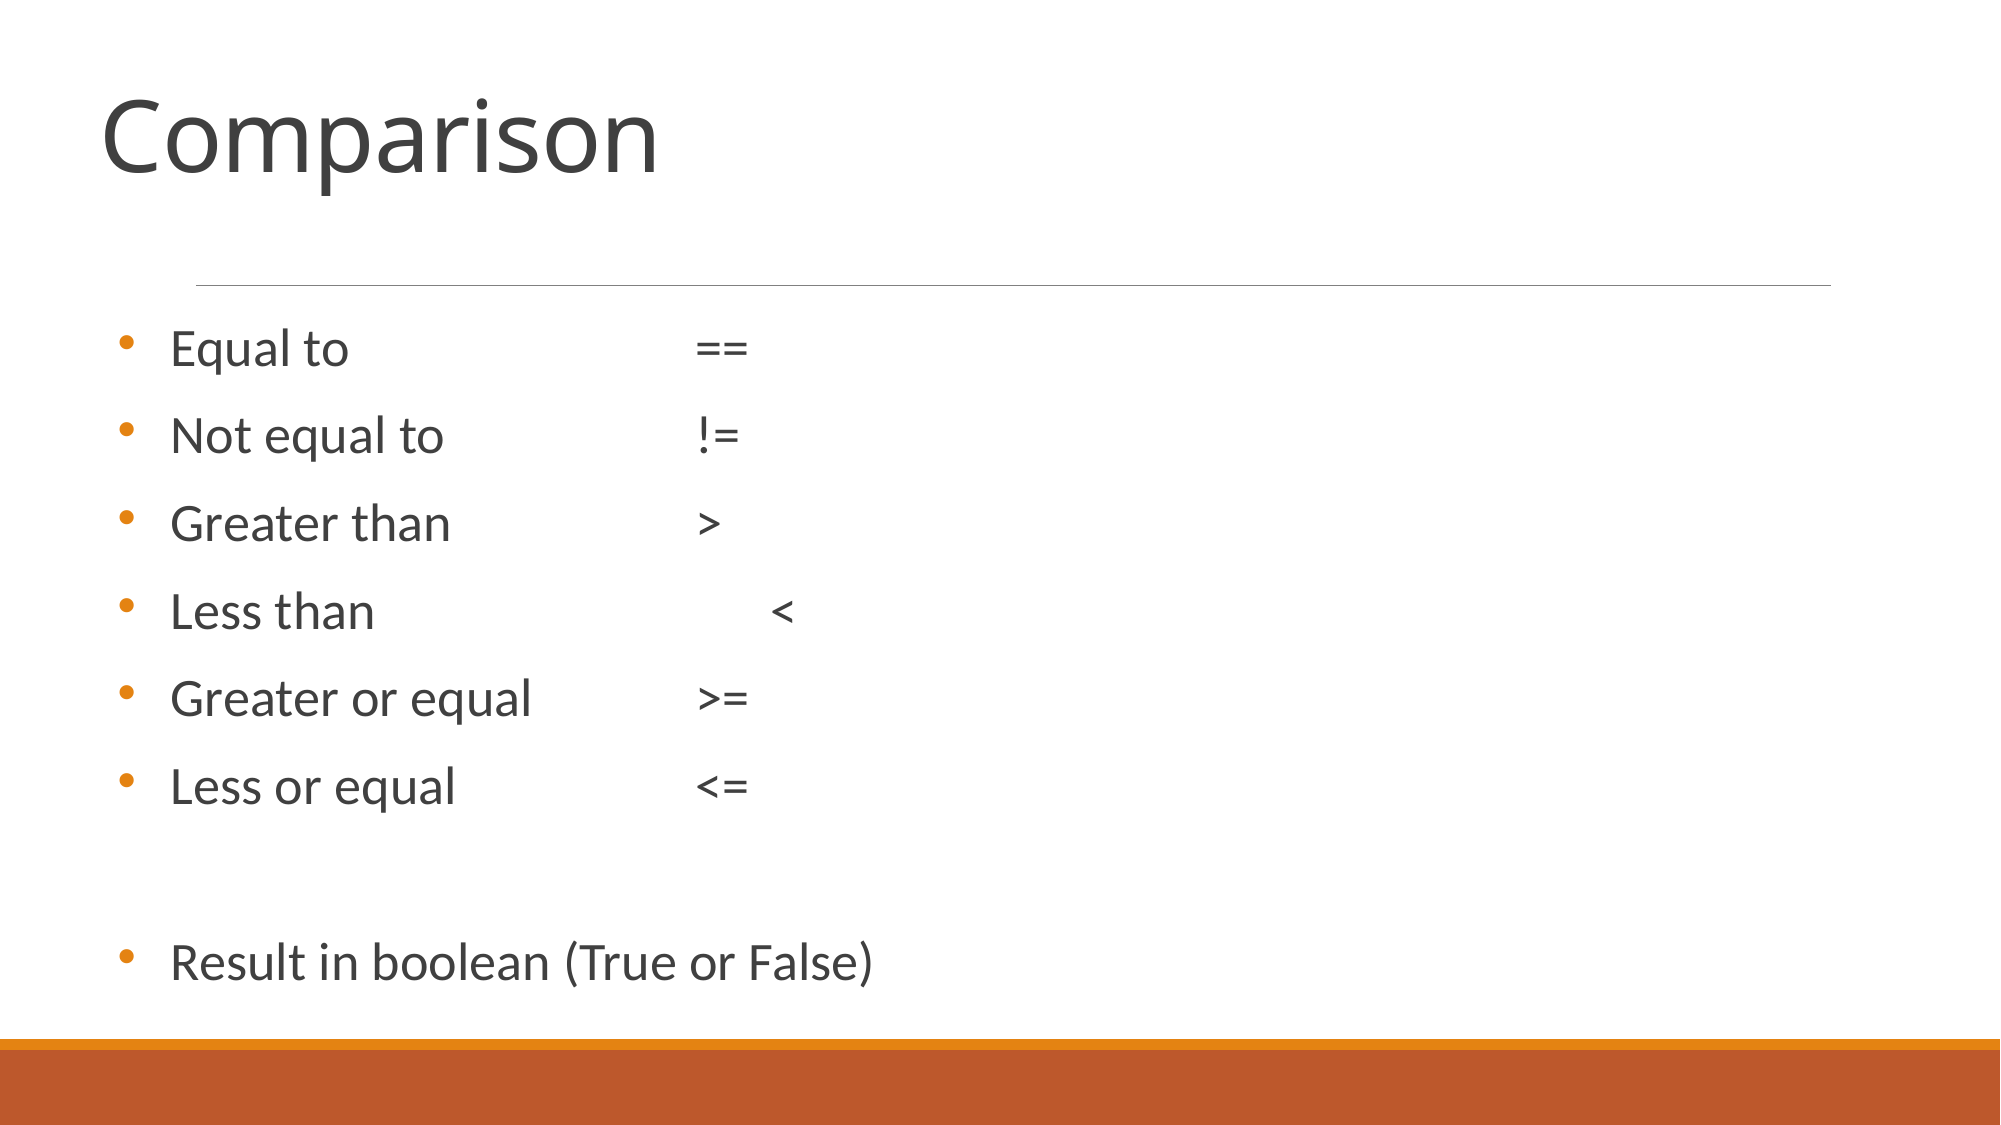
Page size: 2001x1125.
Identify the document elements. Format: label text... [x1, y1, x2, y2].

title Comparison [99, 44, 1900, 233]
list Equal to == Not equal to != Greater than > Less than < Greater or equal >= Less or equal <= Result in boolean (True or False) [99, 311, 1905, 1039]
